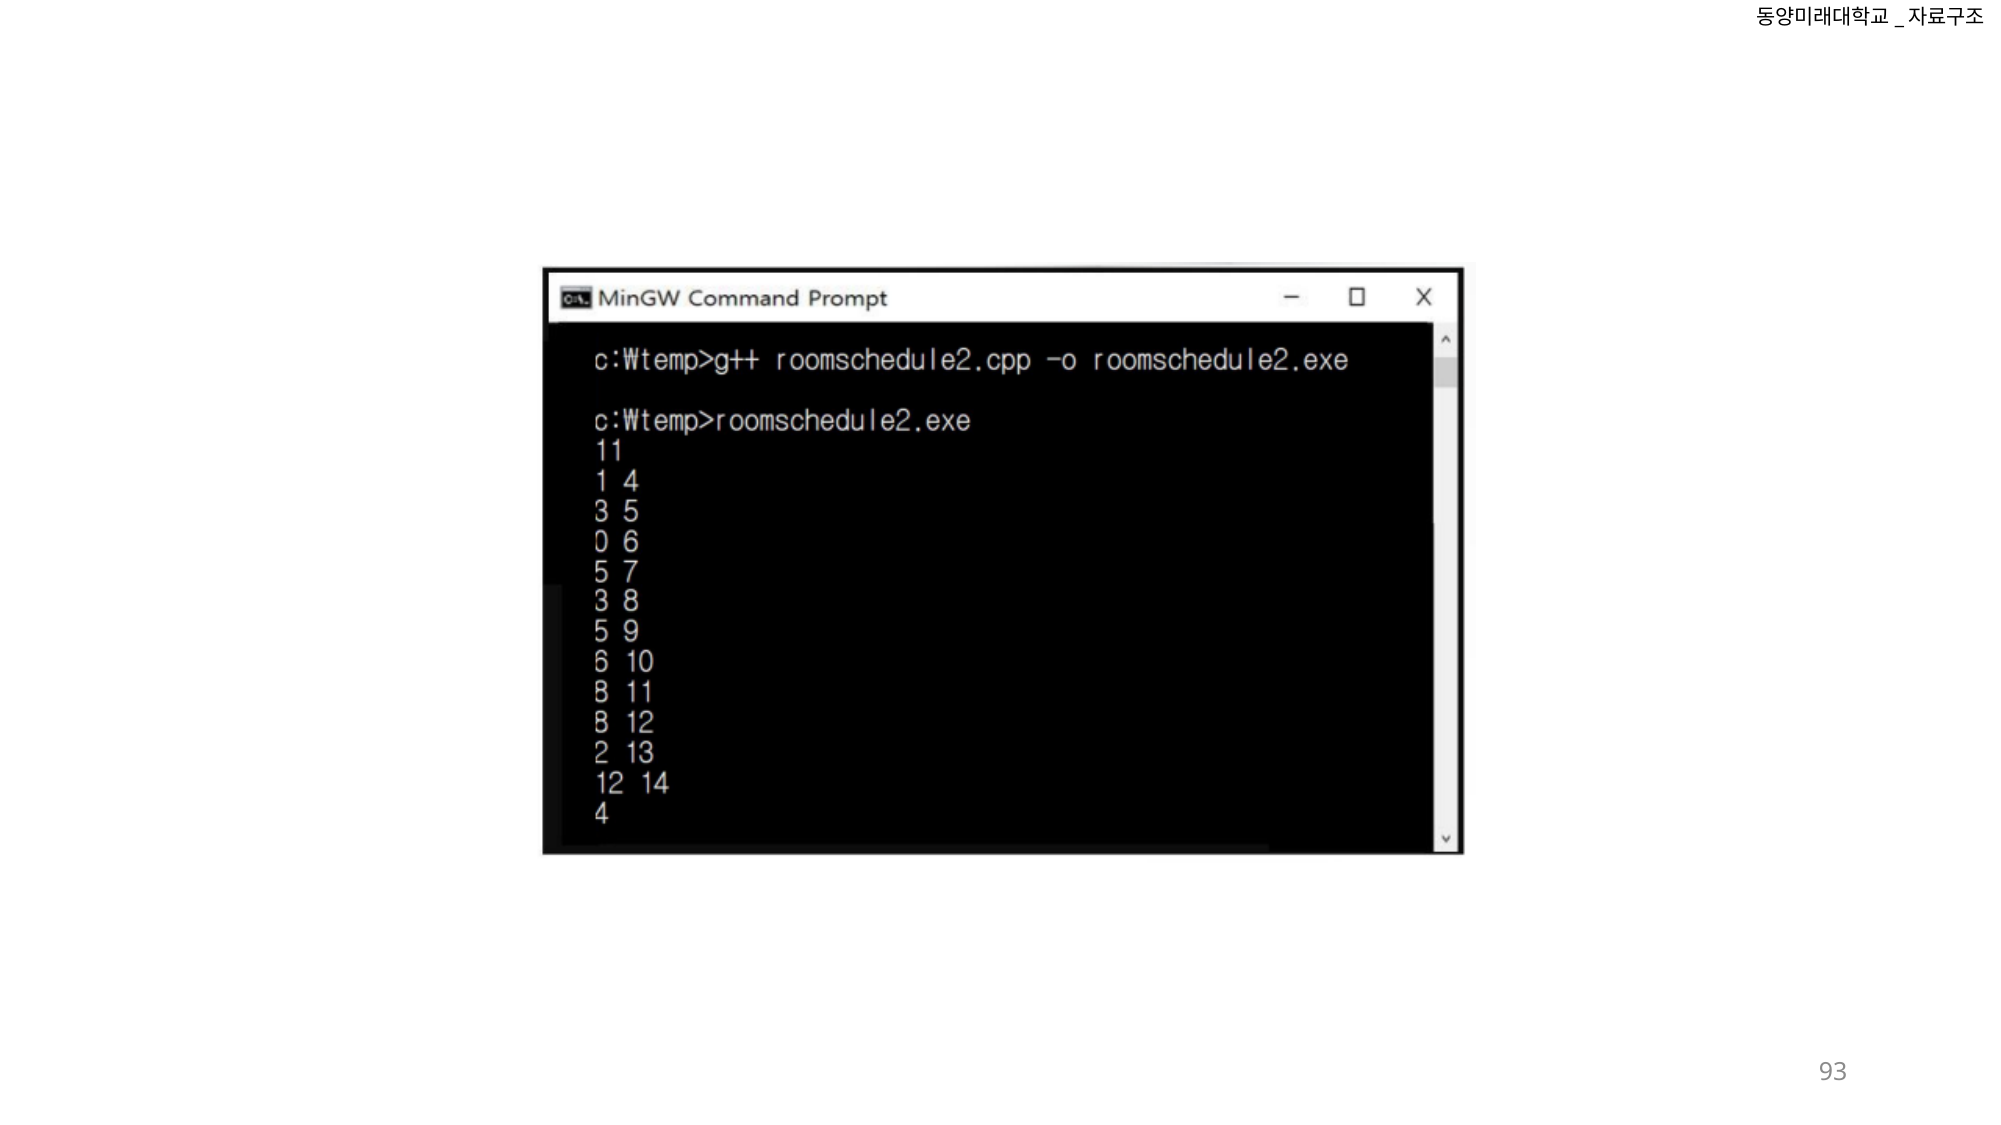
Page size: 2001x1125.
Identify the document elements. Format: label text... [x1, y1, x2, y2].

text_box 동양미래대학교_자료구조 [1474, 0, 2000, 120]
picture [524, 262, 1476, 863]
slide_number 93 [1412, 1042, 1863, 1103]
